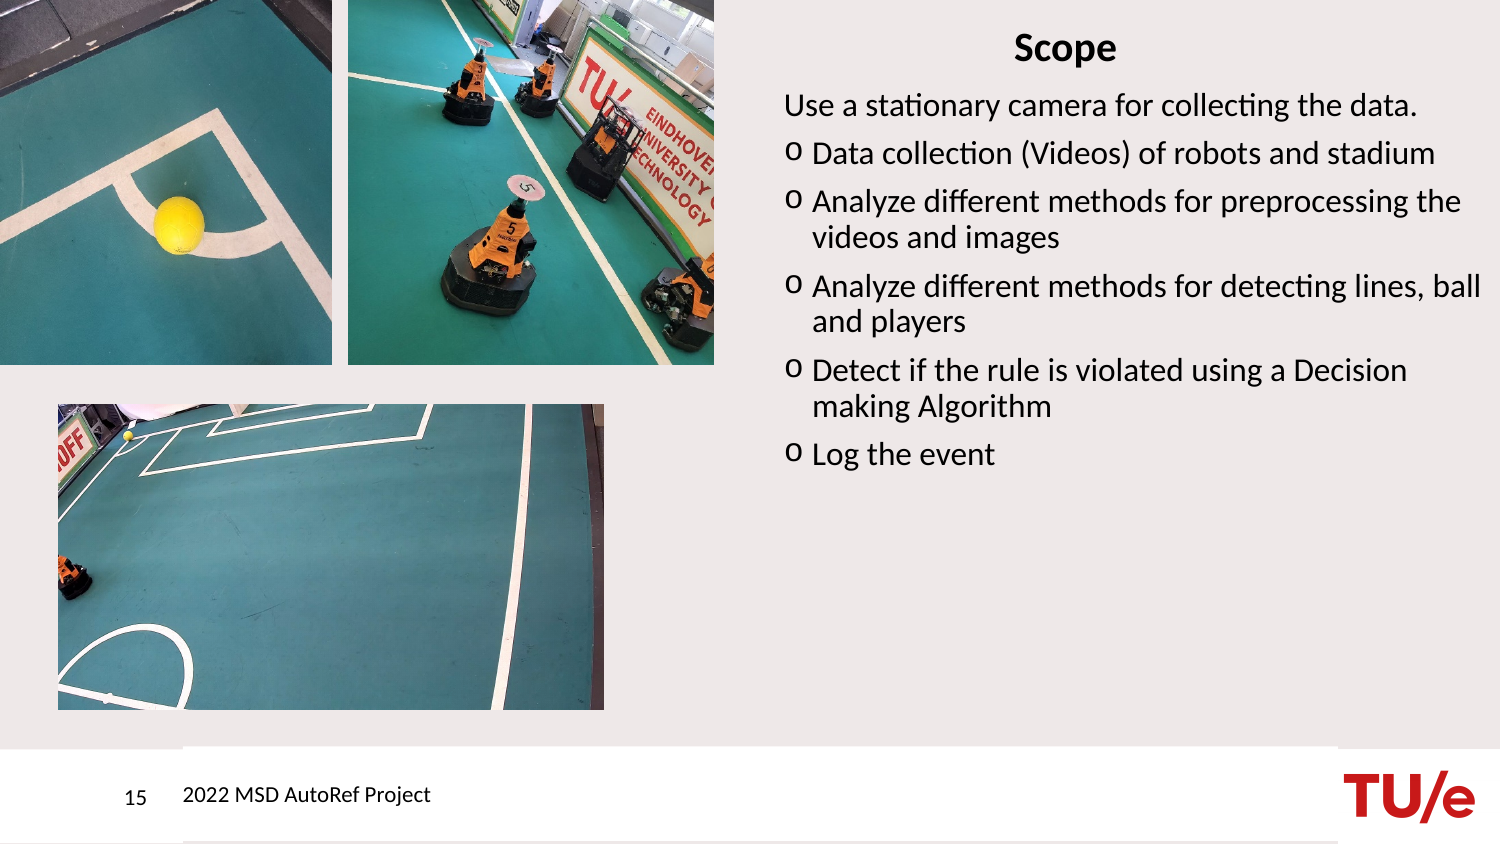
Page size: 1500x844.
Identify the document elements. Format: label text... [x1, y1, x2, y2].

picture [1338, 749, 1500, 844]
list Use a stationary camera for collecting the data. Data collection (Videos) of robots and stadium Analyze different methods for preprocessing the videos and images Analyze different methods for detecting lines, ball and players Detect if the rule is violated using a Decision making Algorithm Log the event [784, 87, 1486, 667]
title Scope [770, 19, 1361, 140]
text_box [58, 403, 604, 711]
slide_number 15 [0, 749, 183, 844]
picture [348, 0, 714, 365]
picture [0, 0, 332, 365]
text_box 2022 MSD AutoRef Project [182, 746, 1338, 841]
